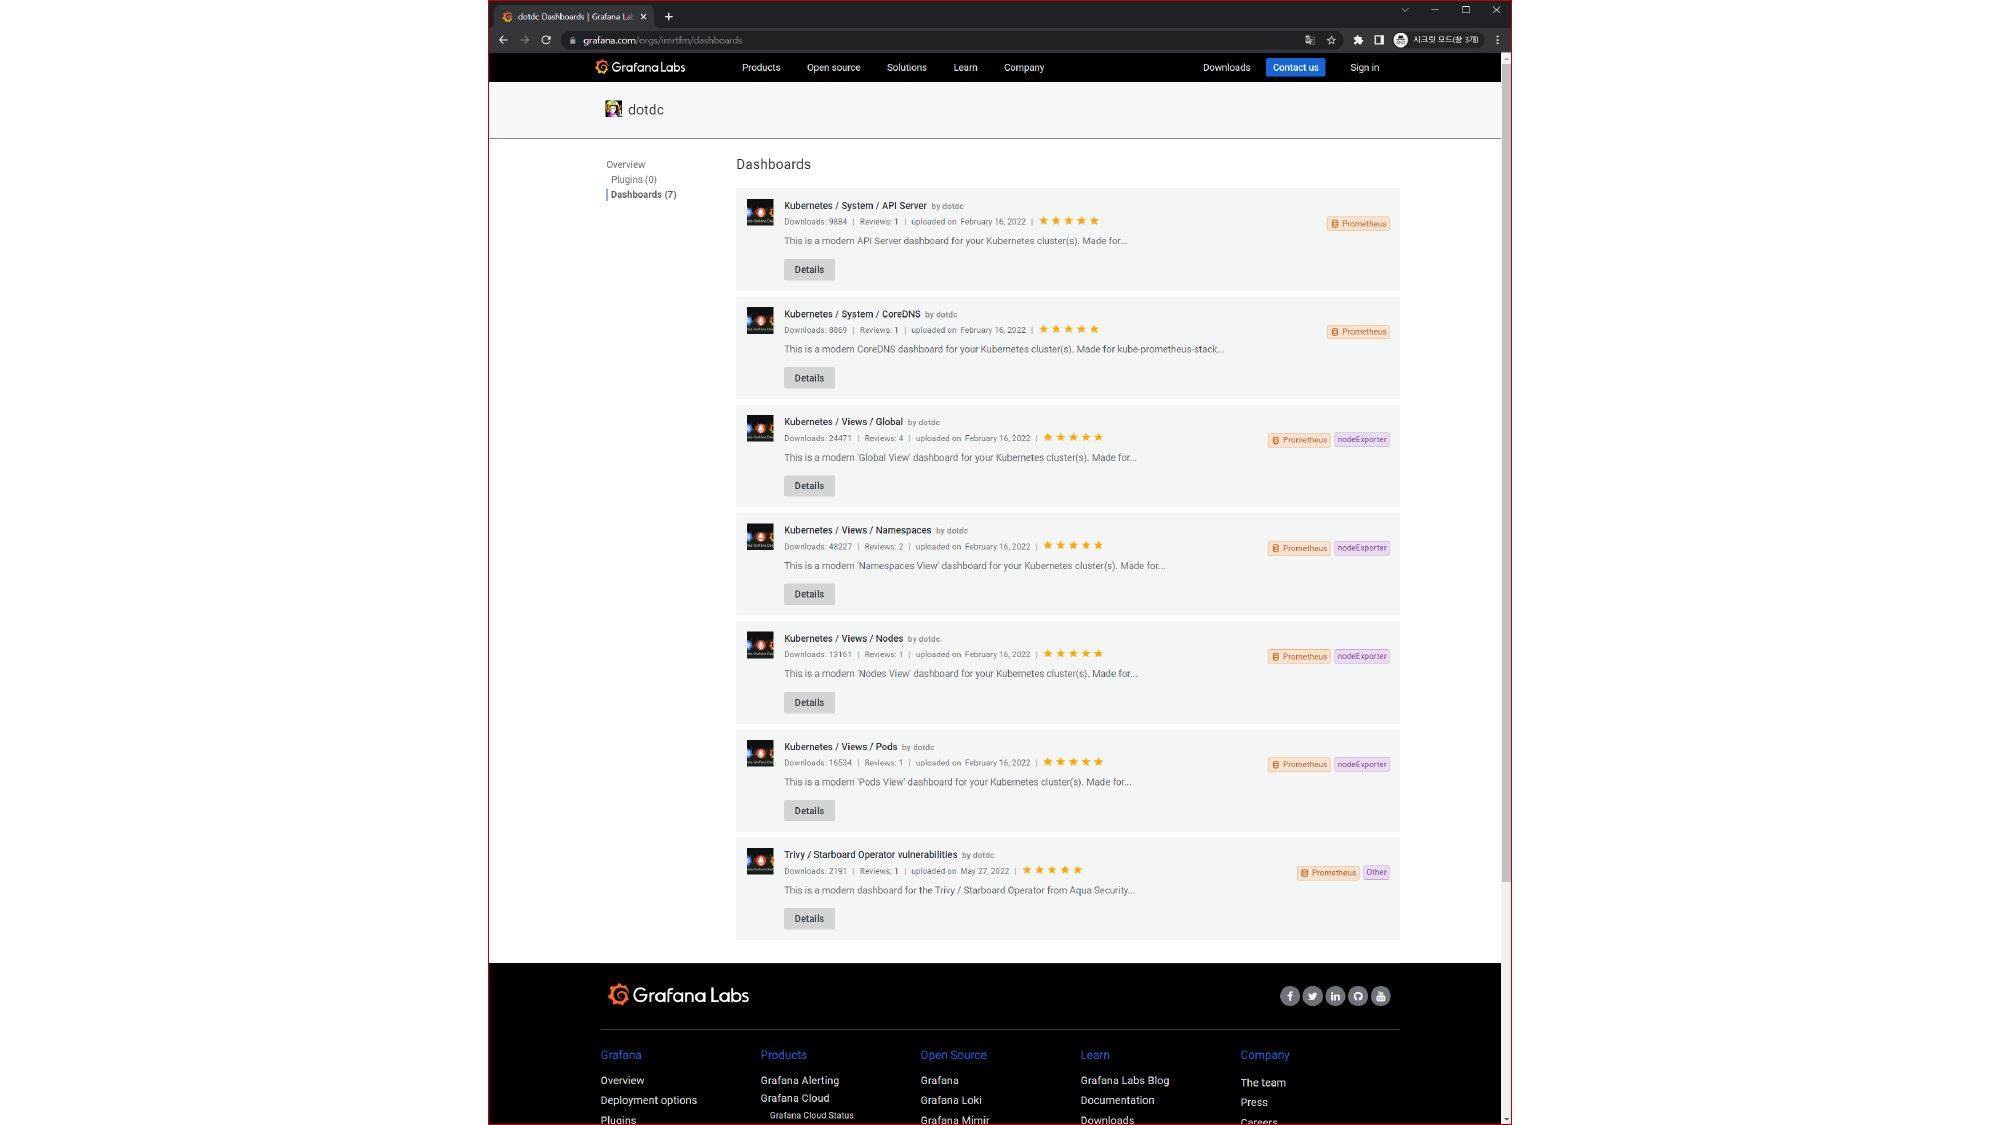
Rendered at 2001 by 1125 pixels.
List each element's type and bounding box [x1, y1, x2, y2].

picture [488, 0, 1512, 1125]
